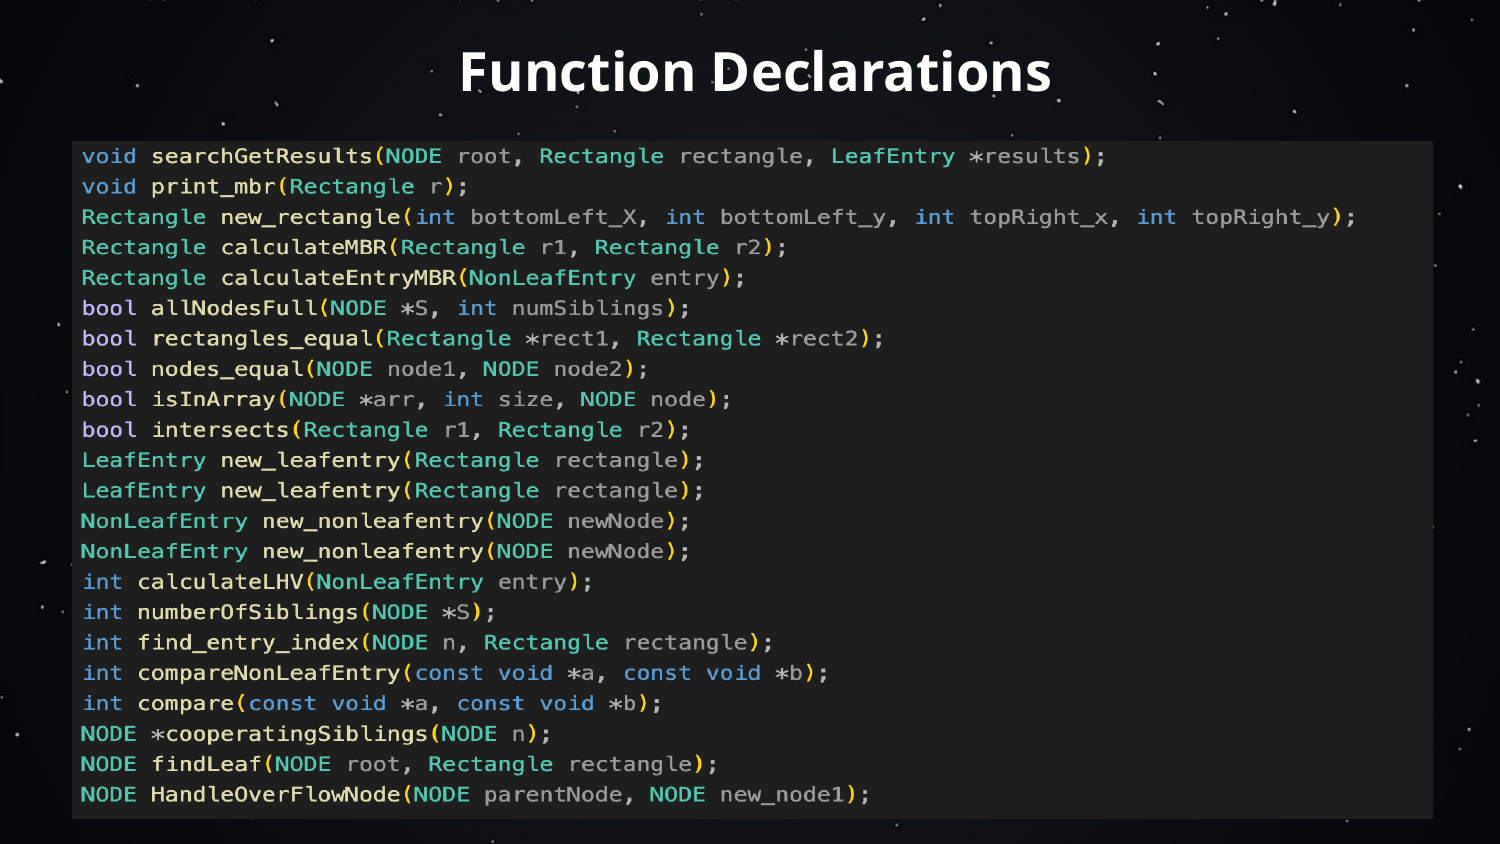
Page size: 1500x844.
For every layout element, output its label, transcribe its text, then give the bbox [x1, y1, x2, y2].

picture [0, 0, 1500, 844]
title Function Declarations [37, 22, 1475, 117]
